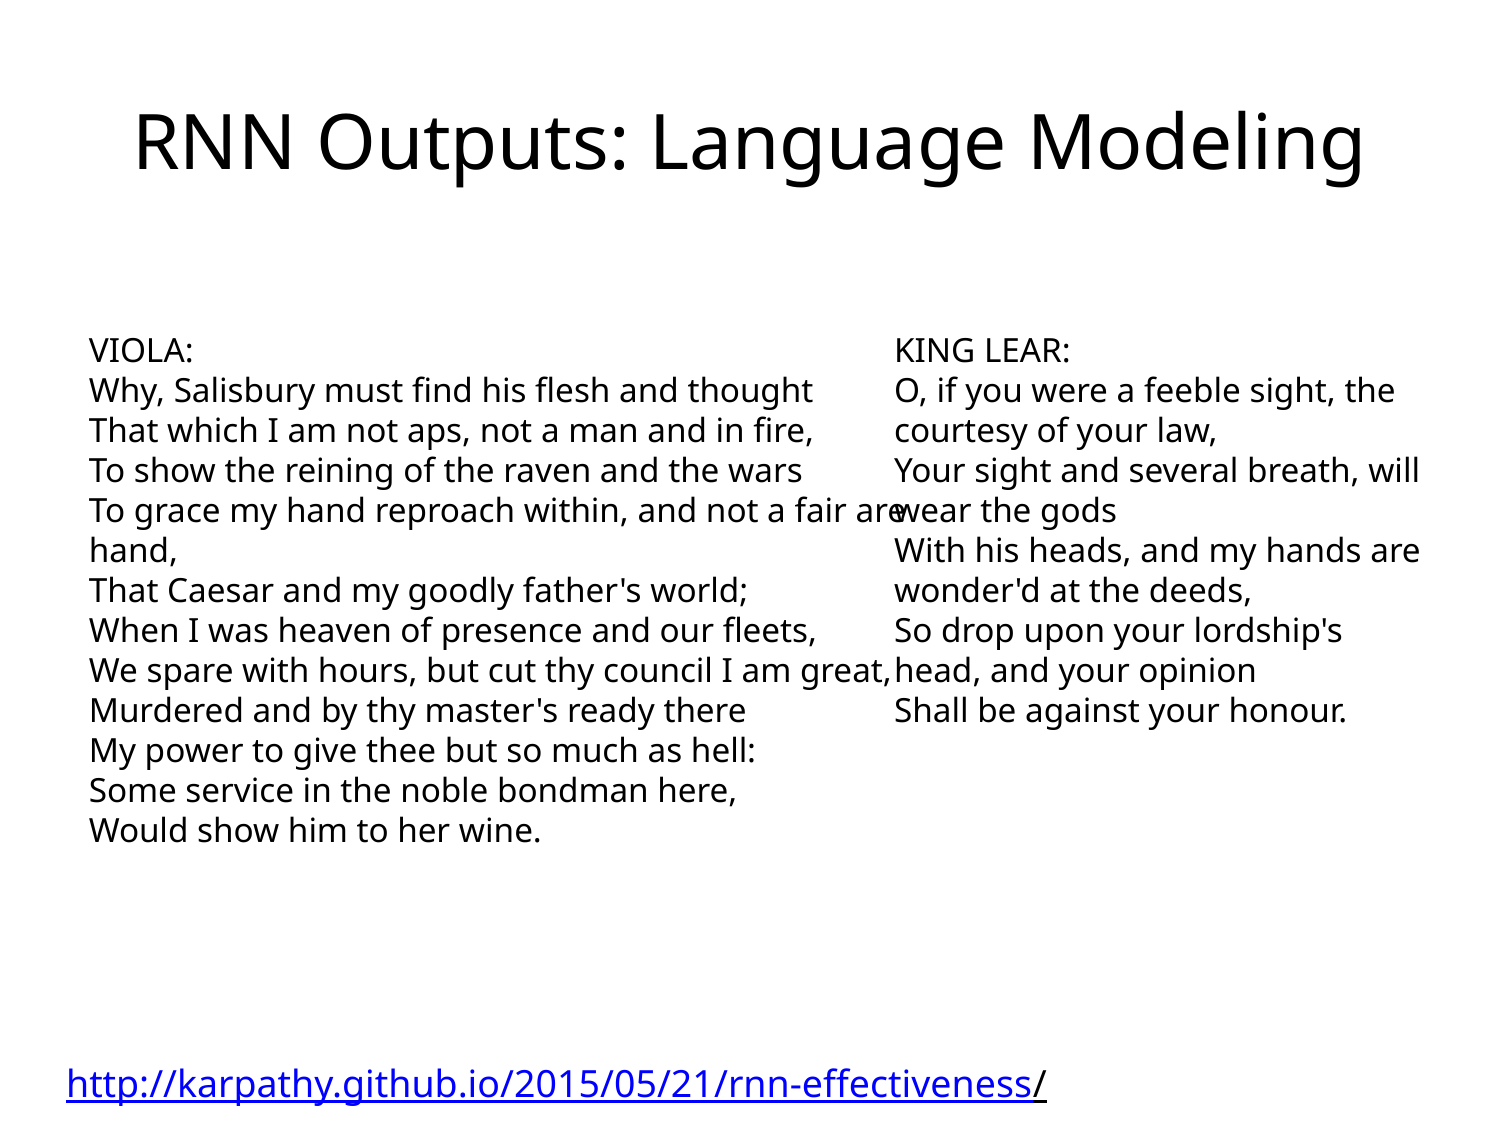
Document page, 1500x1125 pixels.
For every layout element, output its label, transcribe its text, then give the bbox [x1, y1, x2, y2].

title RNN Outputs: Language Modeling [75, 45, 1425, 233]
text_box KING LEAR: O, if you were a feeble sight, the courtesy of your law, Your sight and several breath, will wear the gods With his heads, and my hands are wonder'd at the deeds, So drop upon your lordship's head, and your opinion Shall be against your honour. [879, 322, 1439, 737]
text_box http://karpathy.github.io/2015/05/21/rnn-effectiveness/ [51, 1052, 1072, 1118]
text_box VIOLA: Why, Salisbury must find his flesh and thought That which I am not aps, not a man and in fire, To show the reining of the raven and the wars To grace my hand reproach within, and not a fair are hand, That Caesar and my goodly father's world; When I was heaven of presence and our fleets, We spare with hours, but cut thy council I am great, Murdered and by thy master's ready there My power to give thee but so much as hell: Some service in the noble bondman here, Would show him to her wine. [74, 322, 925, 856]
